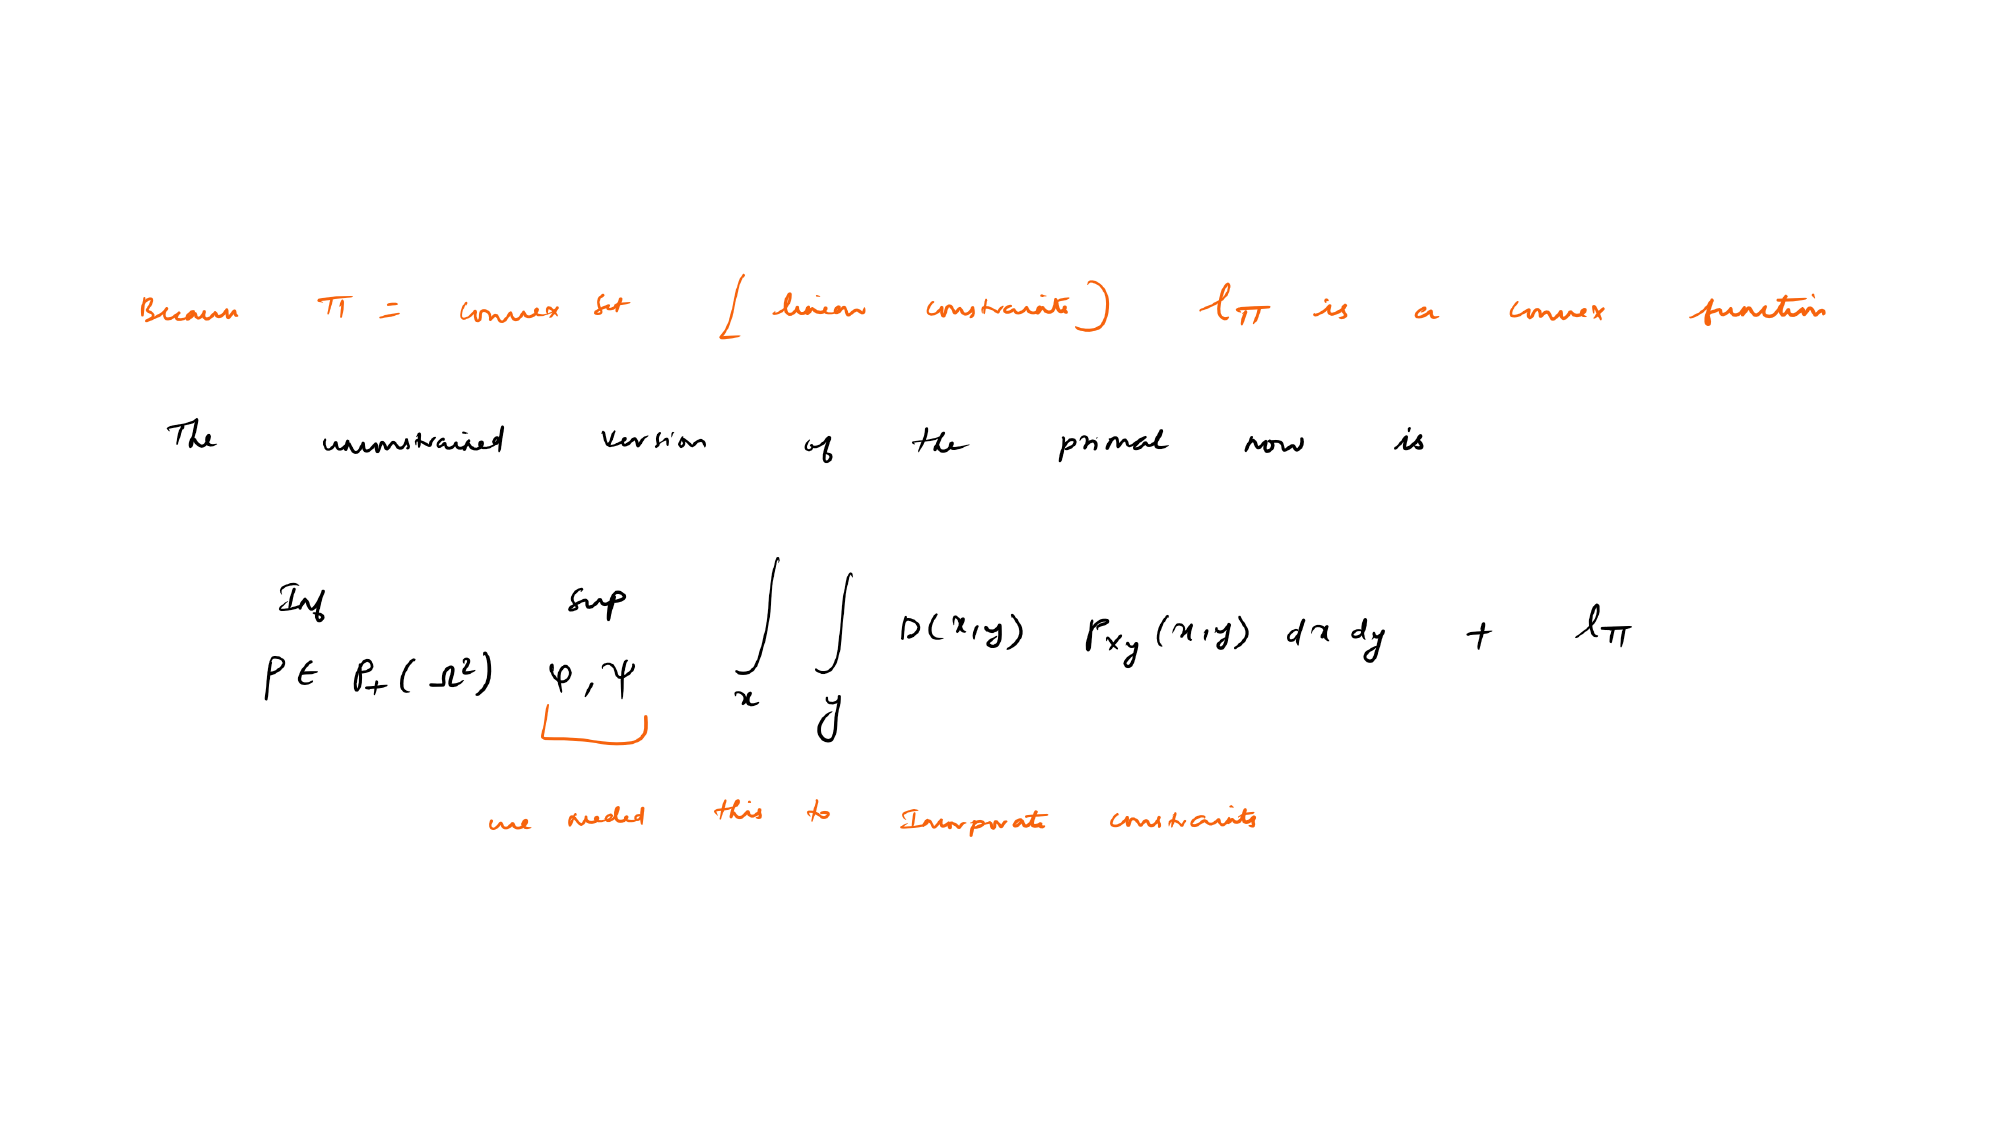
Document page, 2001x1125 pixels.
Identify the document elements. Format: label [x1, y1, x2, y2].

list [105, 262, 1895, 863]
